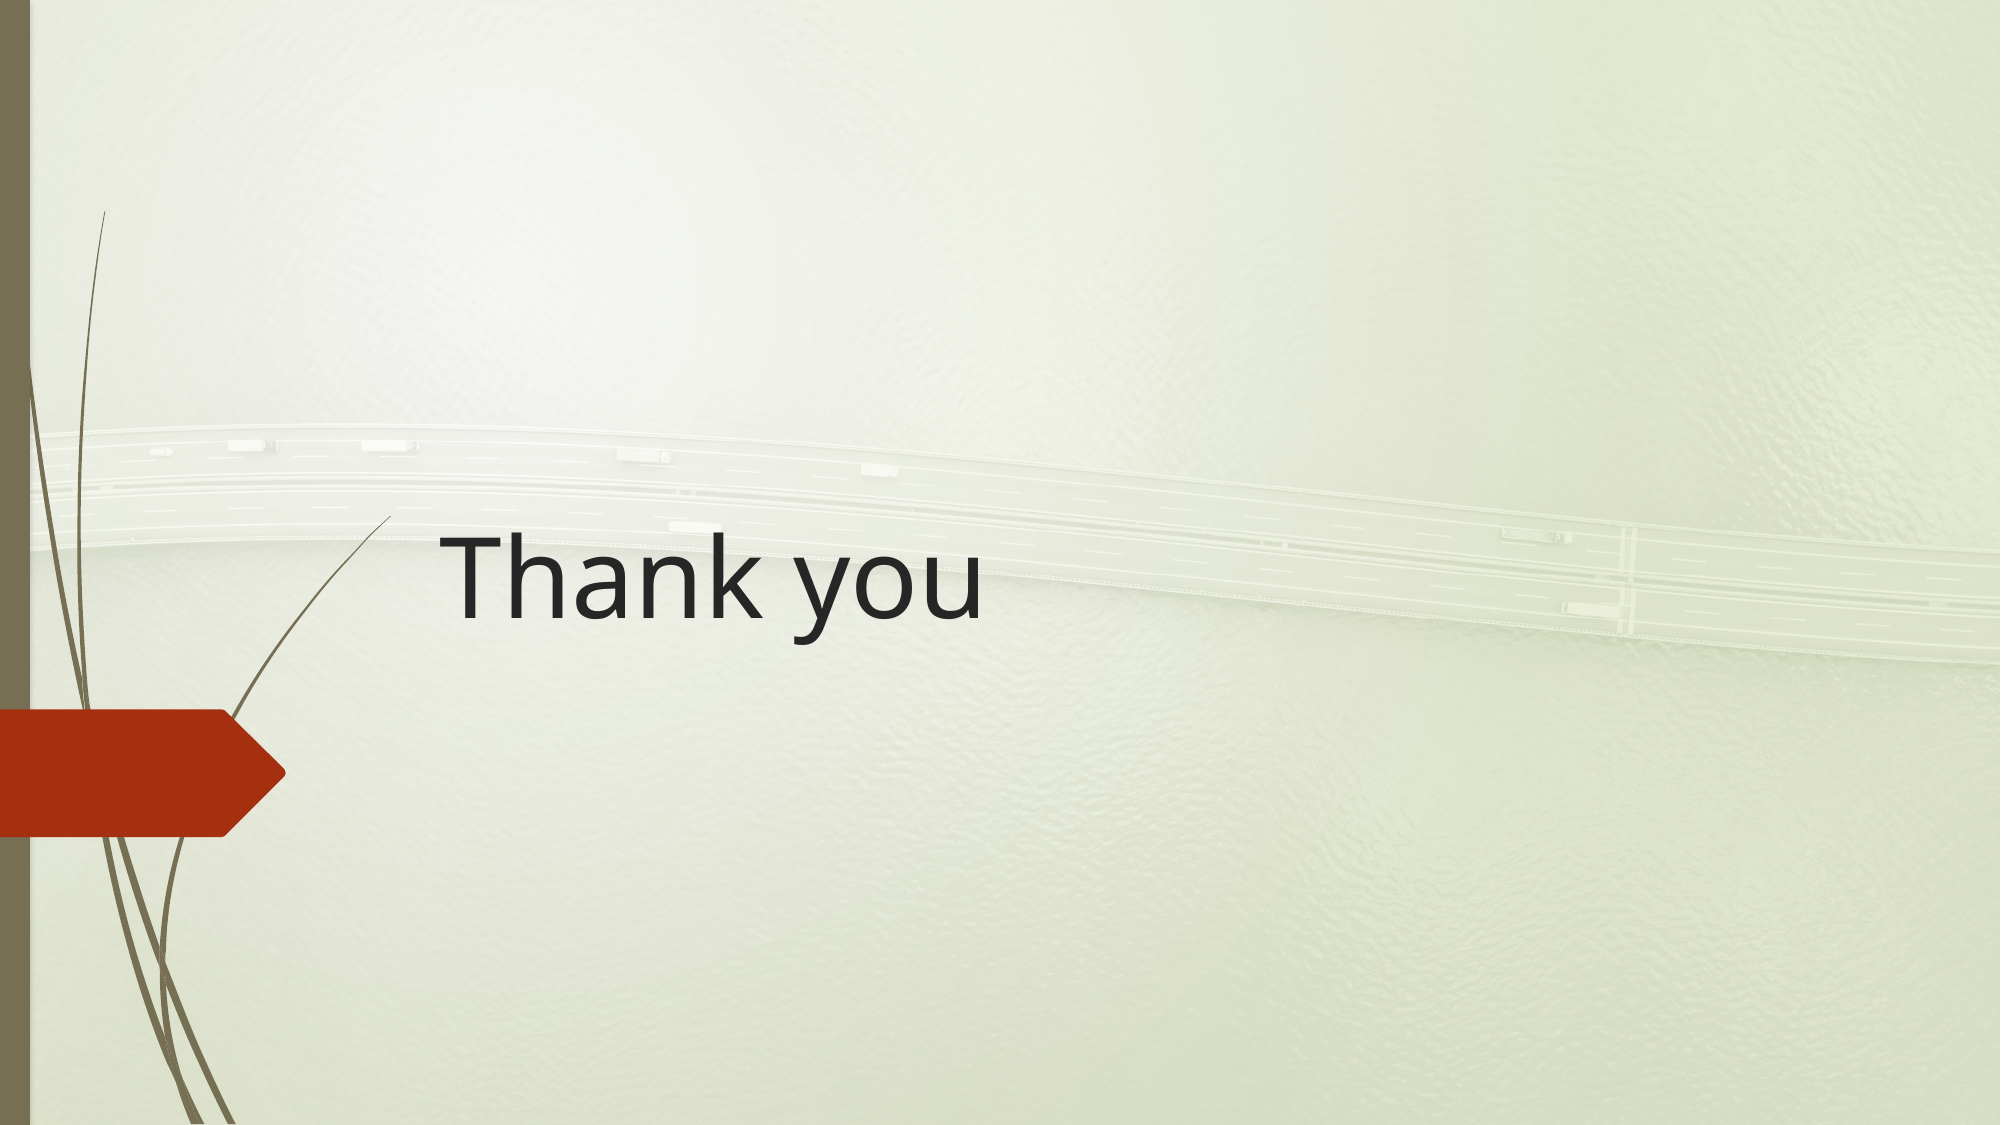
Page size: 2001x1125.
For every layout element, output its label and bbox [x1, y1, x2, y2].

text_box [4, 0, 392, 1125]
picture [0, 0, 4, 1125]
picture [392, 0, 2000, 1125]
